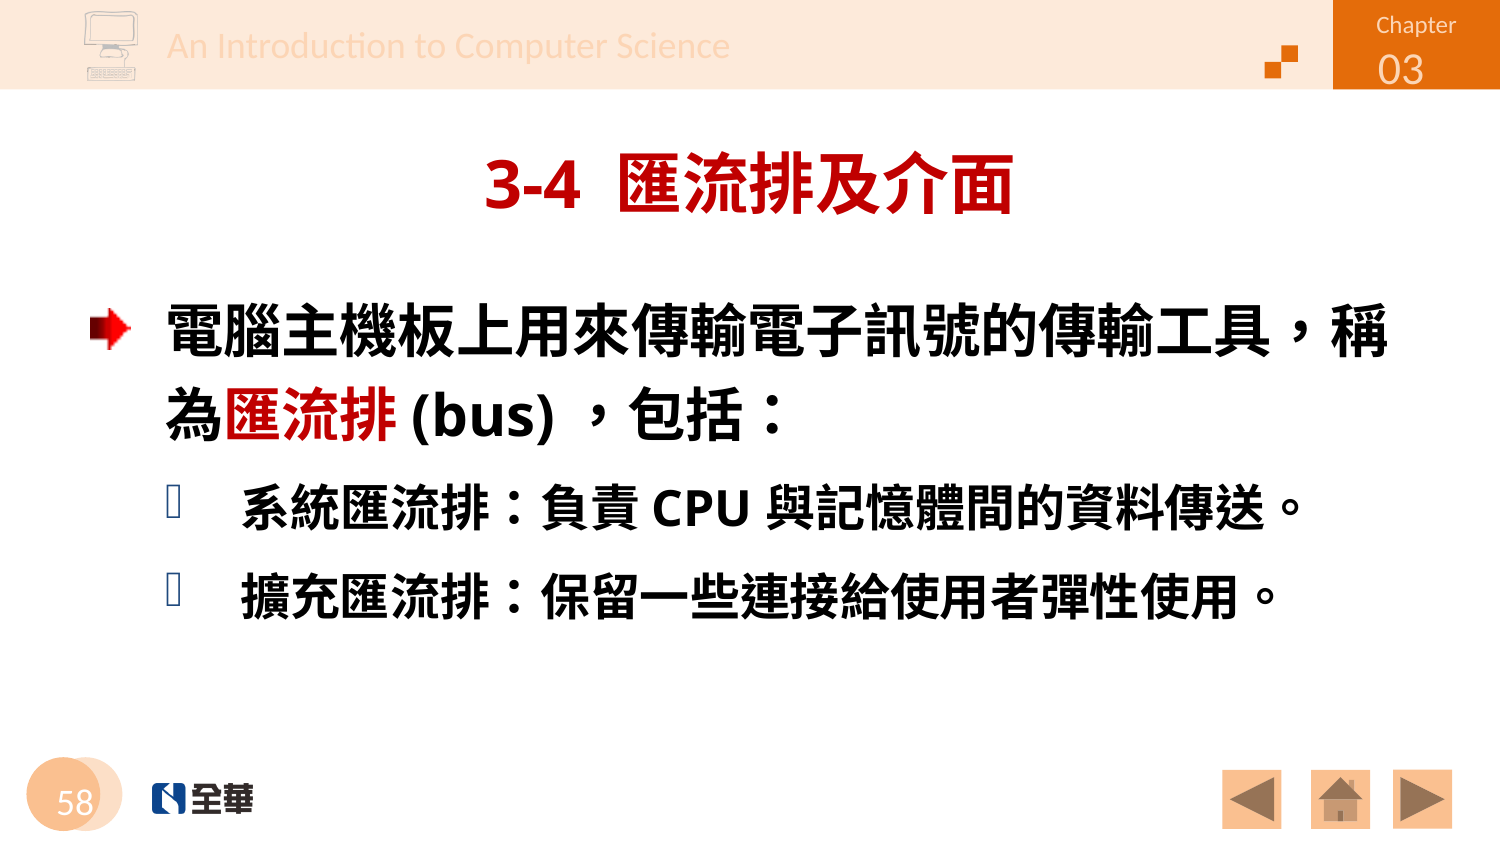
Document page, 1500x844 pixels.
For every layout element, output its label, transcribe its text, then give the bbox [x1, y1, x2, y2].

title 3-4 匯流排及介面 [75, 119, 1425, 245]
picture [90, 308, 131, 350]
list 電腦主機板上用來傳輸電子訊號的傳輸工具，稱為匯流排(bus)，包括： 系統匯流排：負責CPU與記憶體間的資料傳送。 擴充匯流排：保留一些連接給使用者彈性使用。 [75, 272, 1425, 754]
picture [152, 783, 253, 814]
picture [84, 11, 138, 81]
